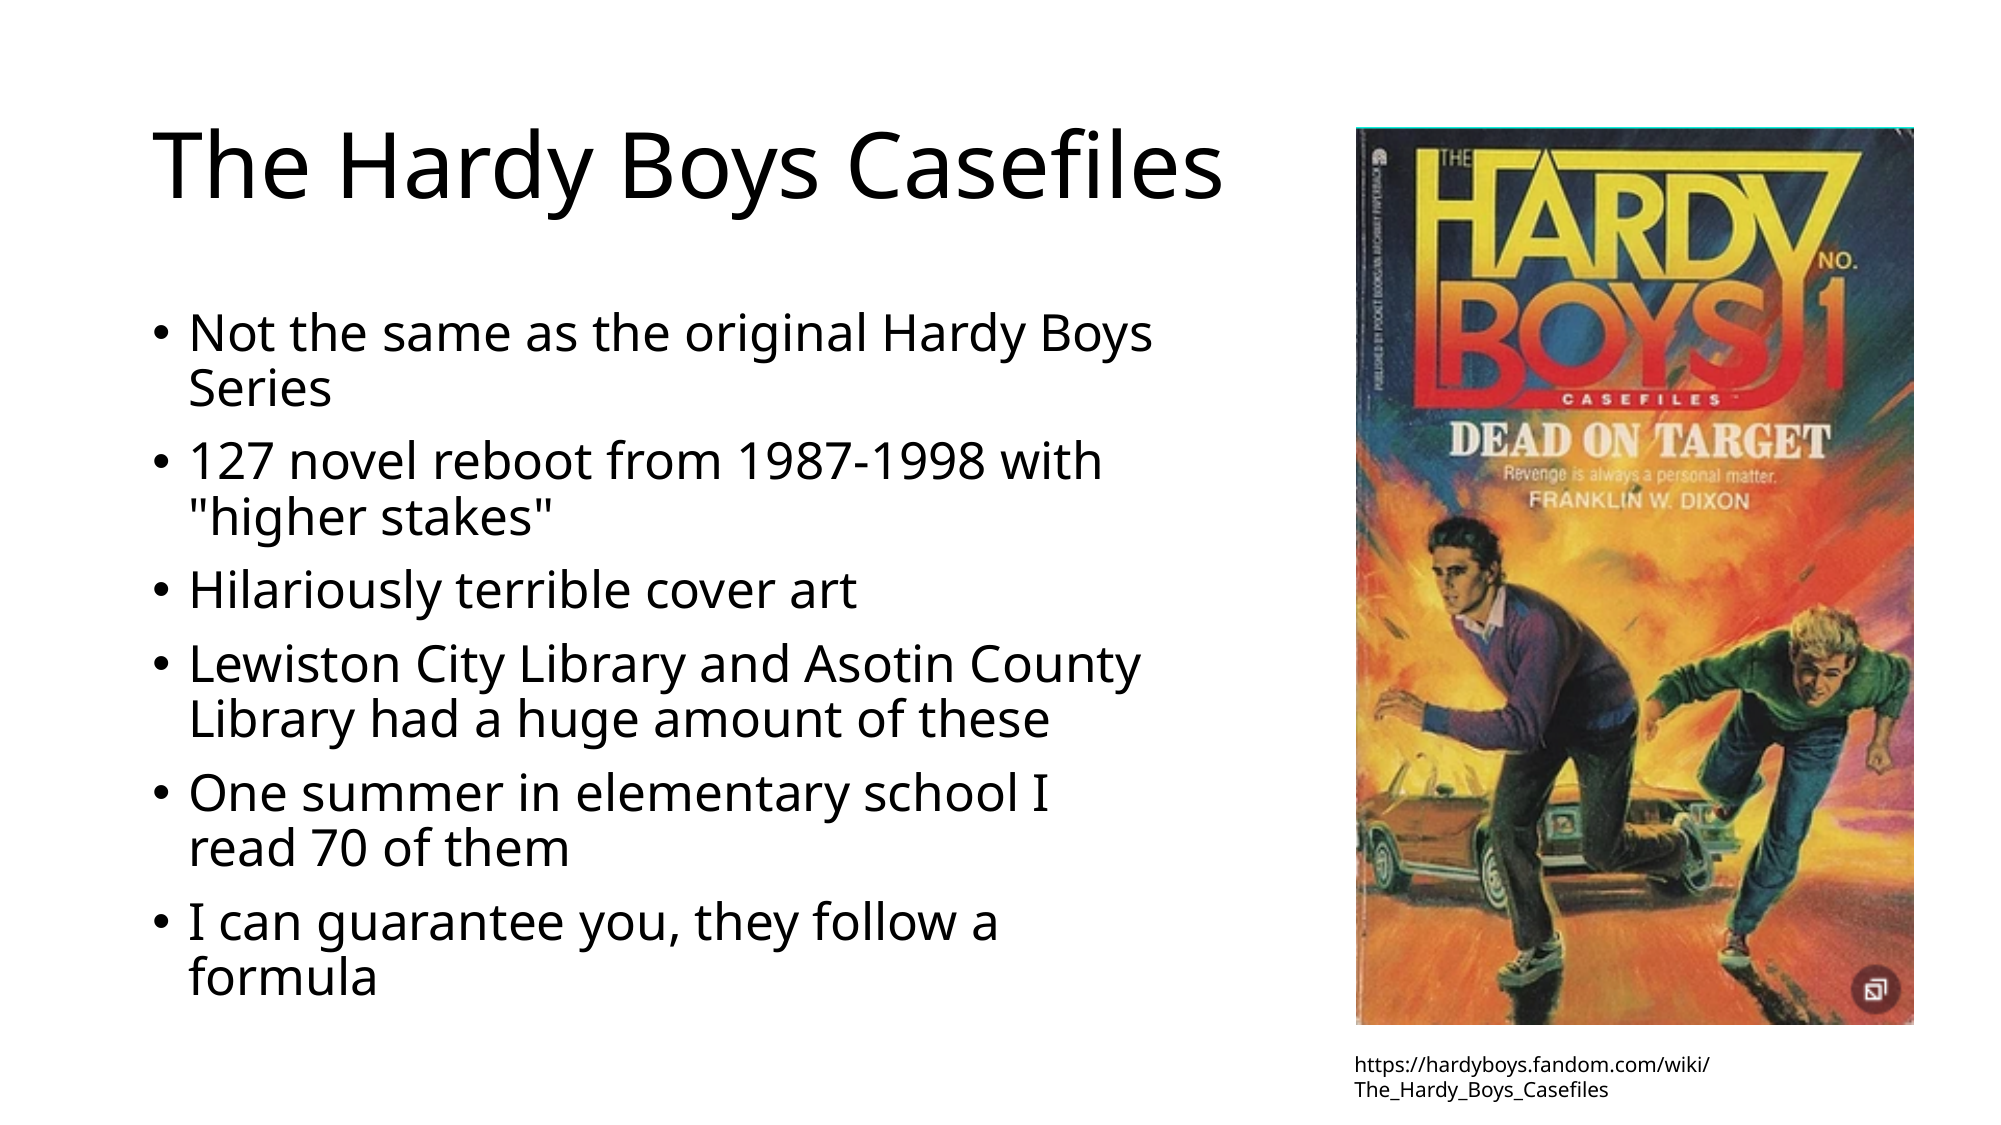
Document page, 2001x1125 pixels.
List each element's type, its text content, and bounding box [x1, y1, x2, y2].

list Not the same as the original Hardy Boys Series 127 novel reboot from 1987-1998 with "higher stakes" Hilariously terrible cover art Lewiston City Library and Asotin County Library had a huge amount of these One summer in elementary school I read 70 of them I can guarantee you, they follow a formula [137, 299, 1174, 1023]
picture [1356, 126, 1915, 1025]
text_box https://hardyboys.fandom.com/wiki/The_Hardy_Boys_Casefiles [1339, 1043, 1958, 1109]
title The Hardy Boys Casefiles [137, 59, 1863, 278]
